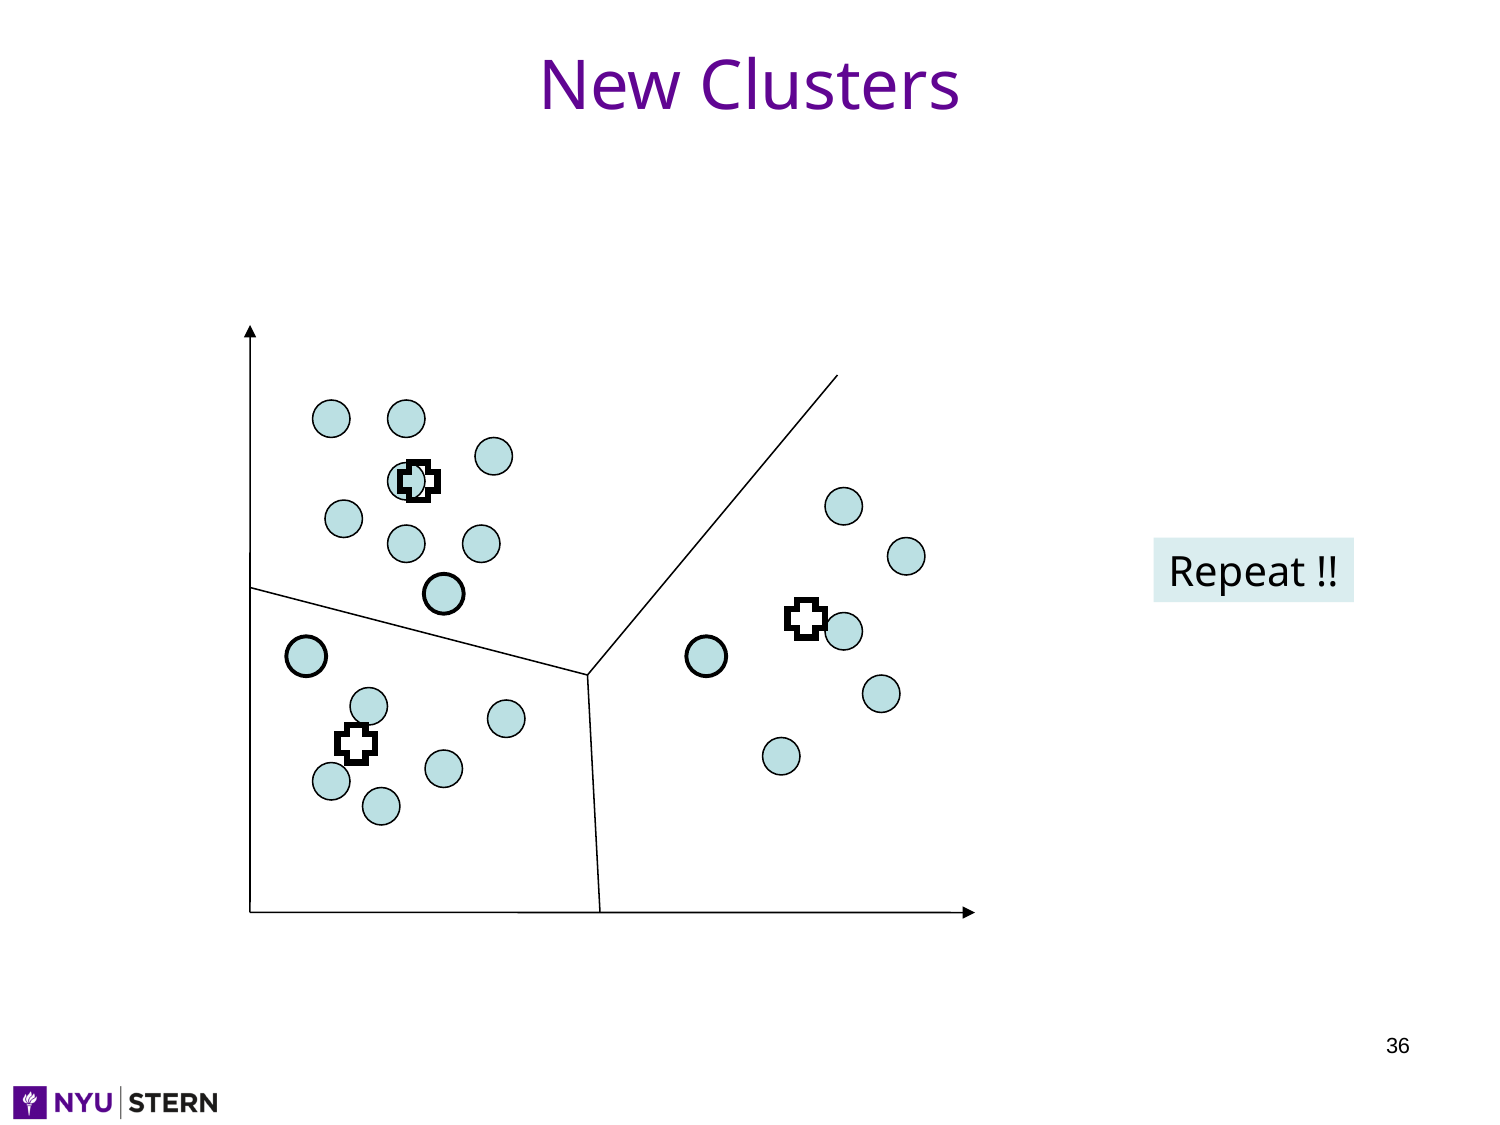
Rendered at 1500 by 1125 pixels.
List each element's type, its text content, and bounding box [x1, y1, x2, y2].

text_box [462, 525, 501, 563]
text_box [287, 637, 325, 676]
text_box [474, 437, 513, 475]
text_box [387, 399, 426, 438]
text_box [312, 762, 351, 801]
text_box [362, 787, 400, 826]
text_box [762, 737, 801, 775]
text_box [887, 537, 925, 576]
text_box [862, 675, 901, 713]
text_box [324, 500, 363, 538]
text_box [787, 600, 826, 638]
text_box [825, 612, 863, 651]
picture [0, 1038, 230, 1125]
text_box [387, 525, 426, 563]
text_box Repeat !! [1153, 537, 1354, 603]
text_box [425, 750, 463, 788]
title New Clusters [75, 22, 1425, 142]
slide_number 36 [1074, 1024, 1426, 1103]
text_box [243, 324, 257, 587]
text_box [312, 399, 351, 438]
text_box [601, 906, 976, 919]
text_box [487, 699, 526, 738]
text_box [350, 687, 388, 726]
text_box [387, 462, 409, 501]
text_box [337, 725, 376, 763]
text_box [687, 637, 726, 676]
text_box [825, 487, 863, 526]
text_box [425, 575, 463, 613]
text_box [399, 462, 438, 501]
